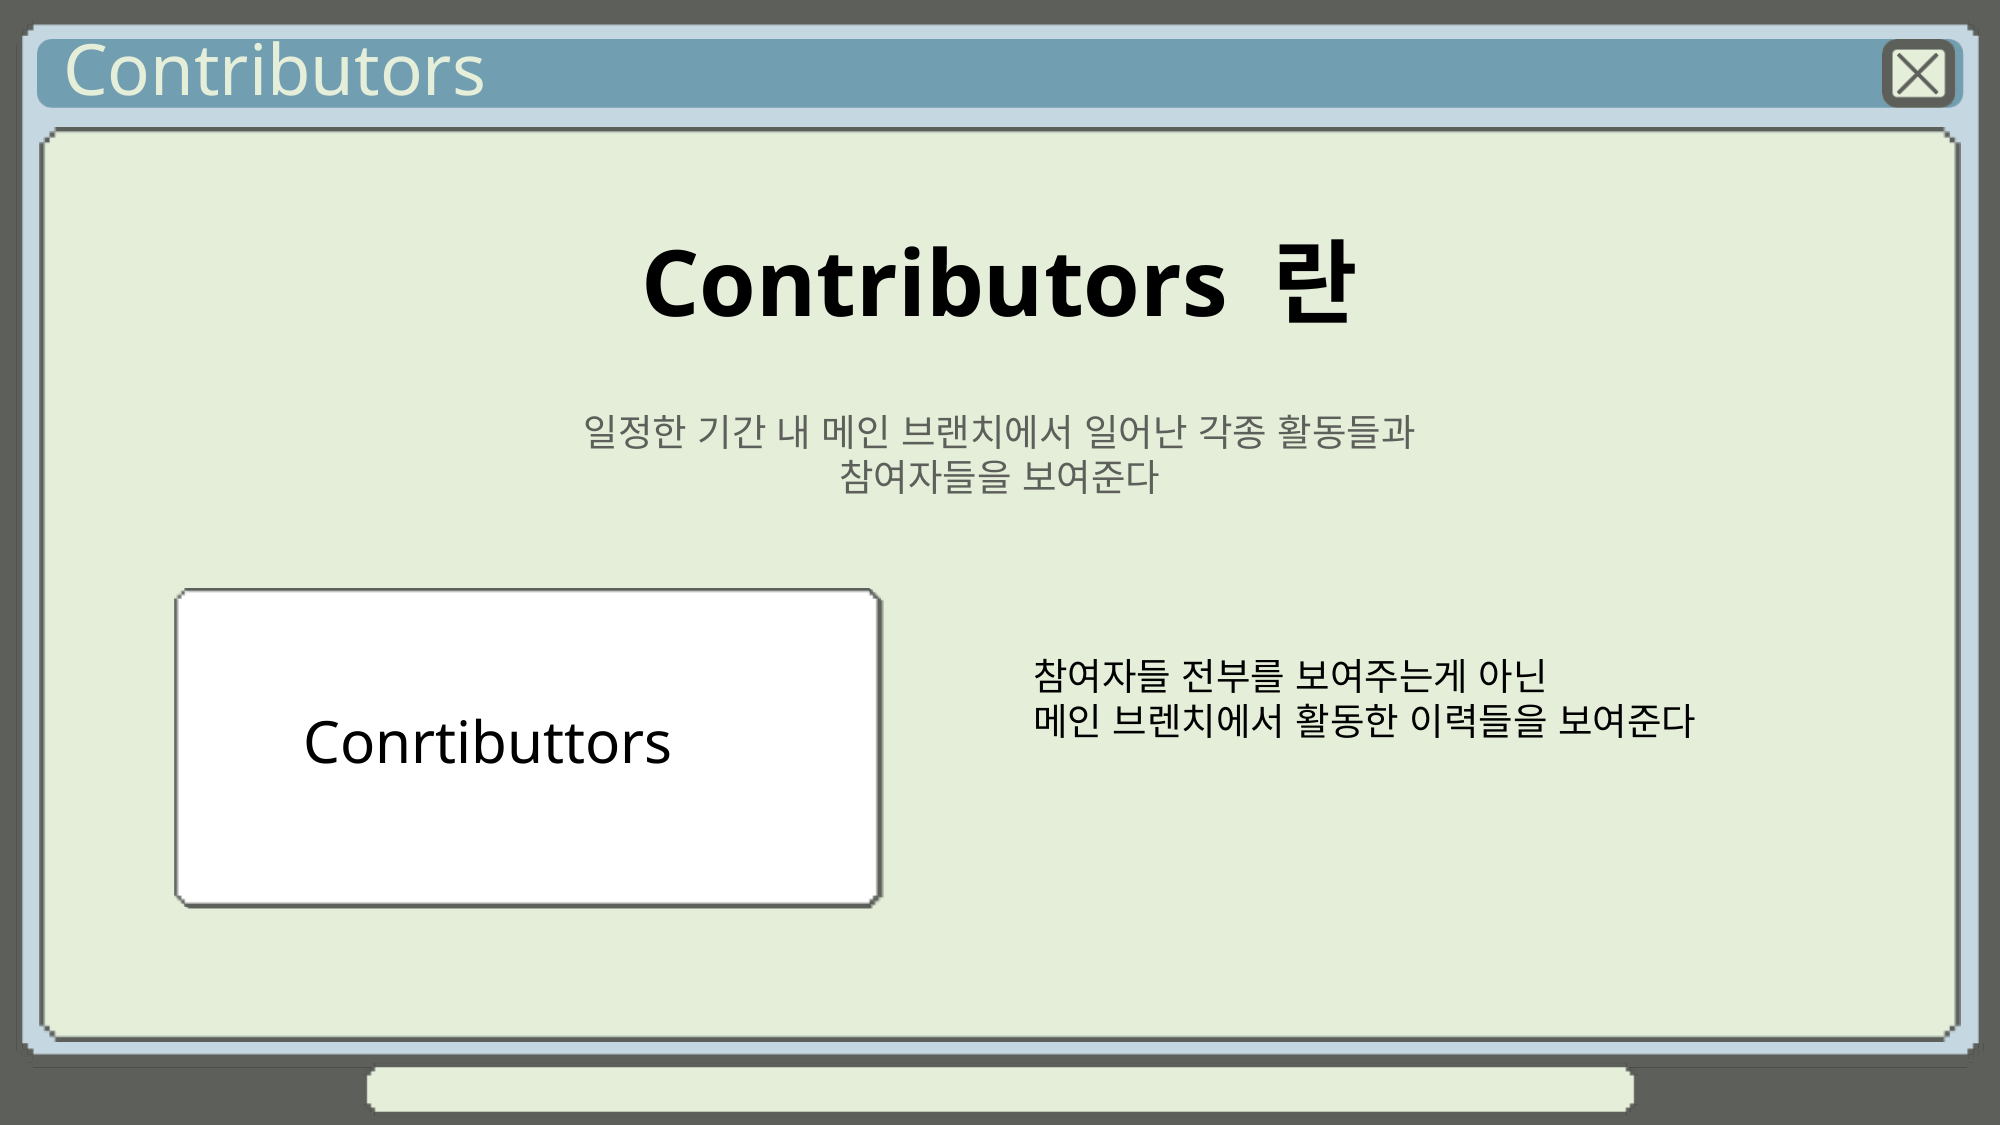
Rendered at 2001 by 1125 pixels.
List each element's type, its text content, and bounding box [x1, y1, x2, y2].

text_box Contributors 란 [601, 217, 1399, 343]
picture [0, 0, 2001, 1125]
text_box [161, 574, 898, 922]
title Contributors [48, 26, 1367, 108]
text_box 참여자들 전부를 보여주는게 아닌 메인 브렌치에서 활동한 이력들을 보여준다 [1018, 645, 1712, 750]
text_box 일정한 기간 내 메인 브랜치에서 일어난 각종 활동들과 참여자들을 보여준다 [568, 401, 1432, 507]
